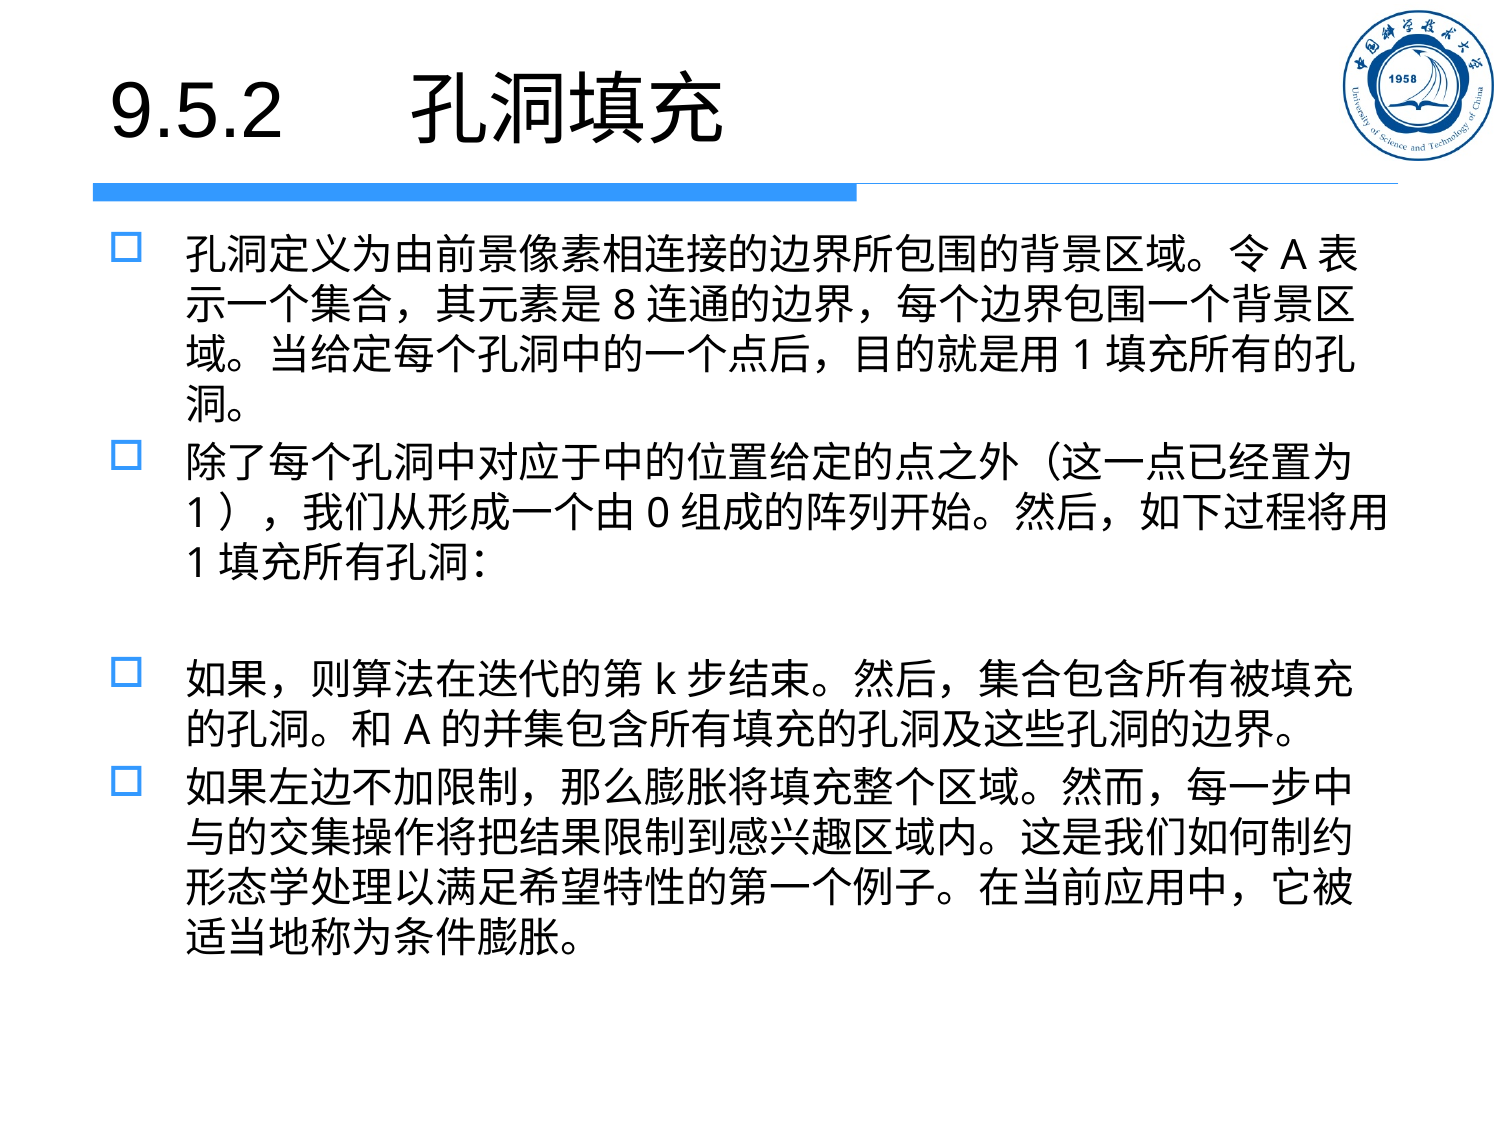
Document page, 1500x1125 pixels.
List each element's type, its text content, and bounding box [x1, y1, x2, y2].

picture [1339, 2, 1494, 161]
title 9.5.2 孔洞填充 [94, 50, 1407, 161]
